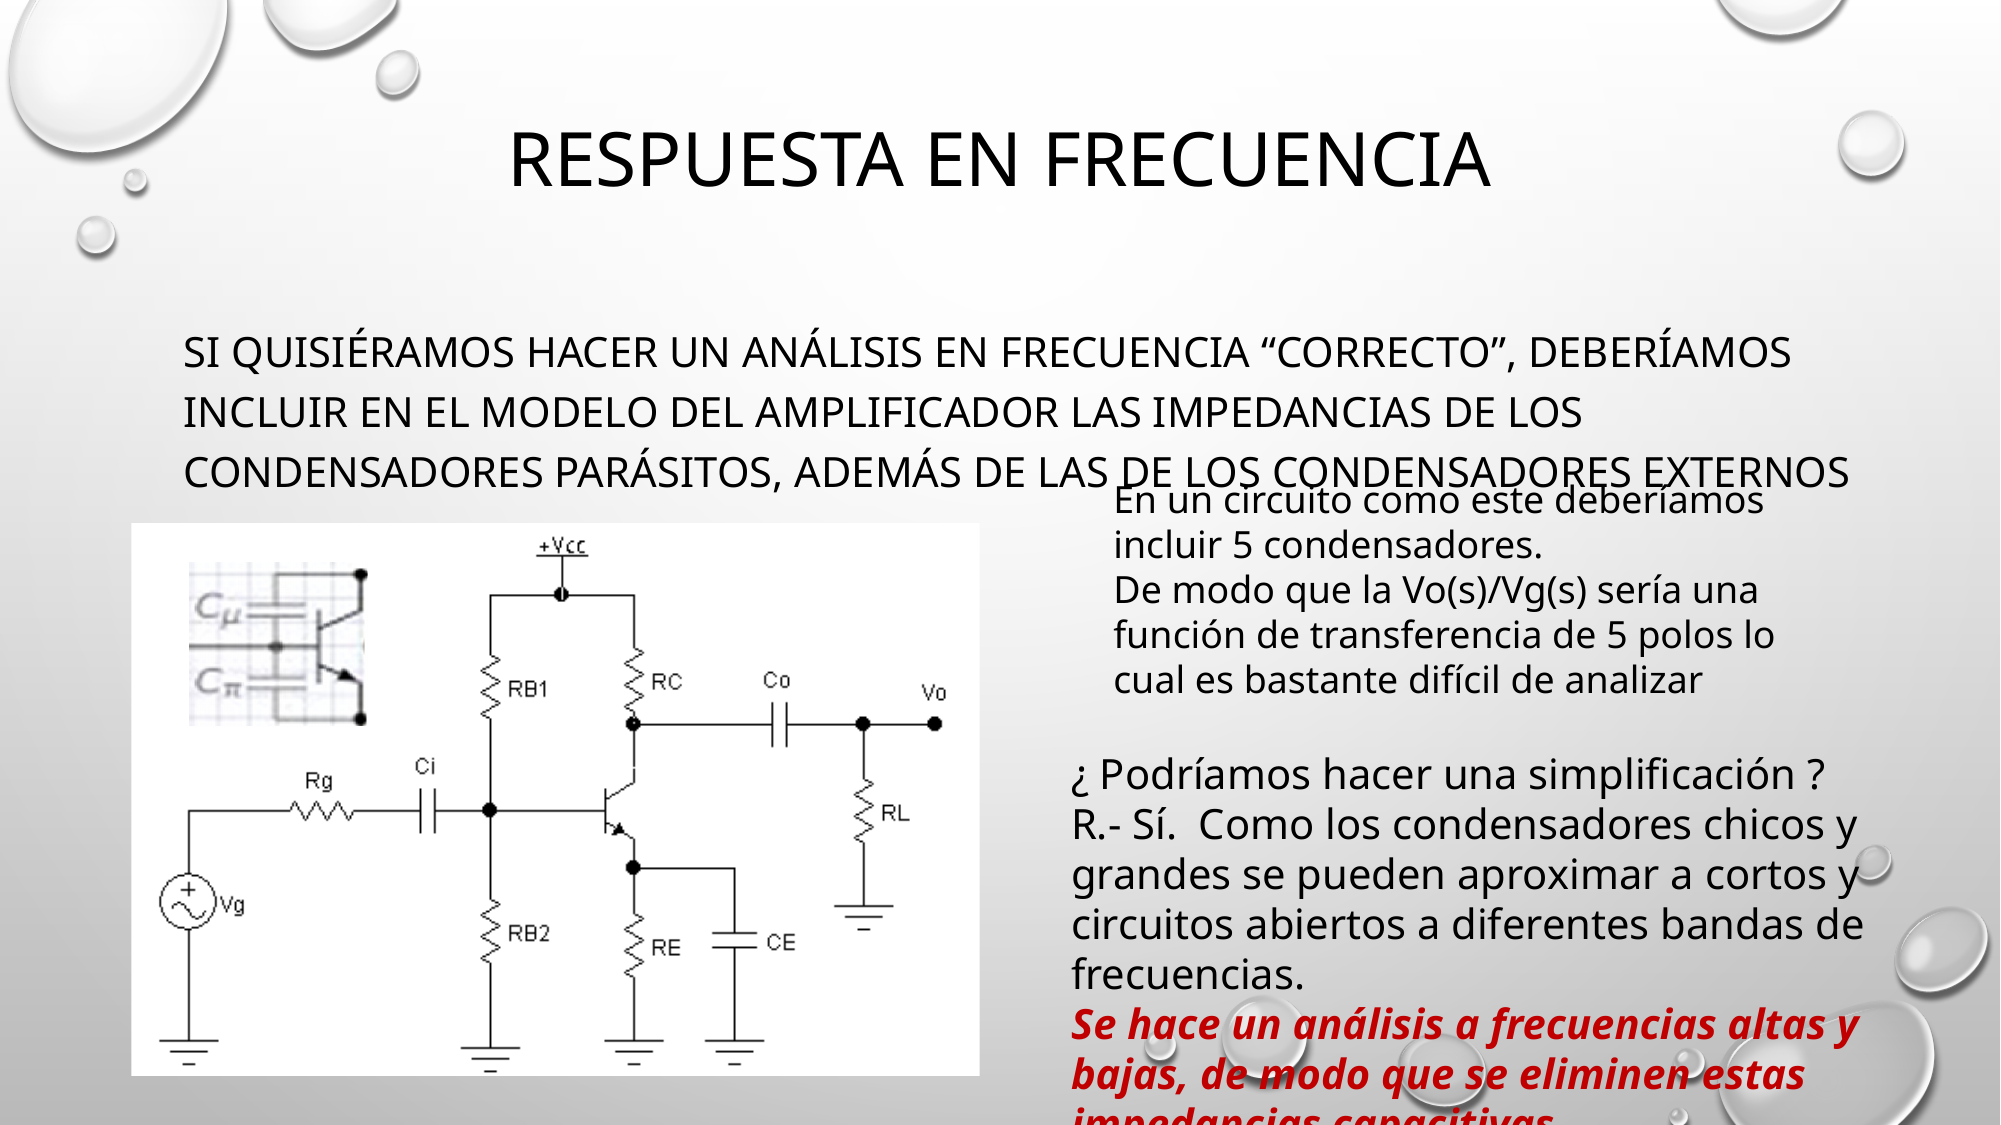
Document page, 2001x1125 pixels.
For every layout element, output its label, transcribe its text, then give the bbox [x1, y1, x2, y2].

list Si quisiéramos hacer un análisis en frecuencia “correcto”, deberíamos incluir en el modelo del amplificador las impedancias de los condensadores parásitos, además de las de los condensadores externos [168, 308, 1869, 871]
picture [0, 0, 2000, 1125]
title Respuesta en Frecuencia [149, 31, 1851, 293]
text_box ¿ Podríamos hacer una simplificación ? R.- Sí. Como los condensadores chicos y grandes se pueden aproximar a cortos y circuitos abiertos a diferentes bandas de frecuencias. Se hace un análisis a frecuencias altas y bajas, de modo que se eliminen estas impedancias capacitivas. [1056, 740, 1986, 1125]
text_box En un circuito como este deberíamos incluir 5 condensadores. De modo que la Vo(s)/Vg(s) sería una función de transferencia de 5 polos lo cual es bastante difícil de analizar [1098, 468, 1850, 708]
